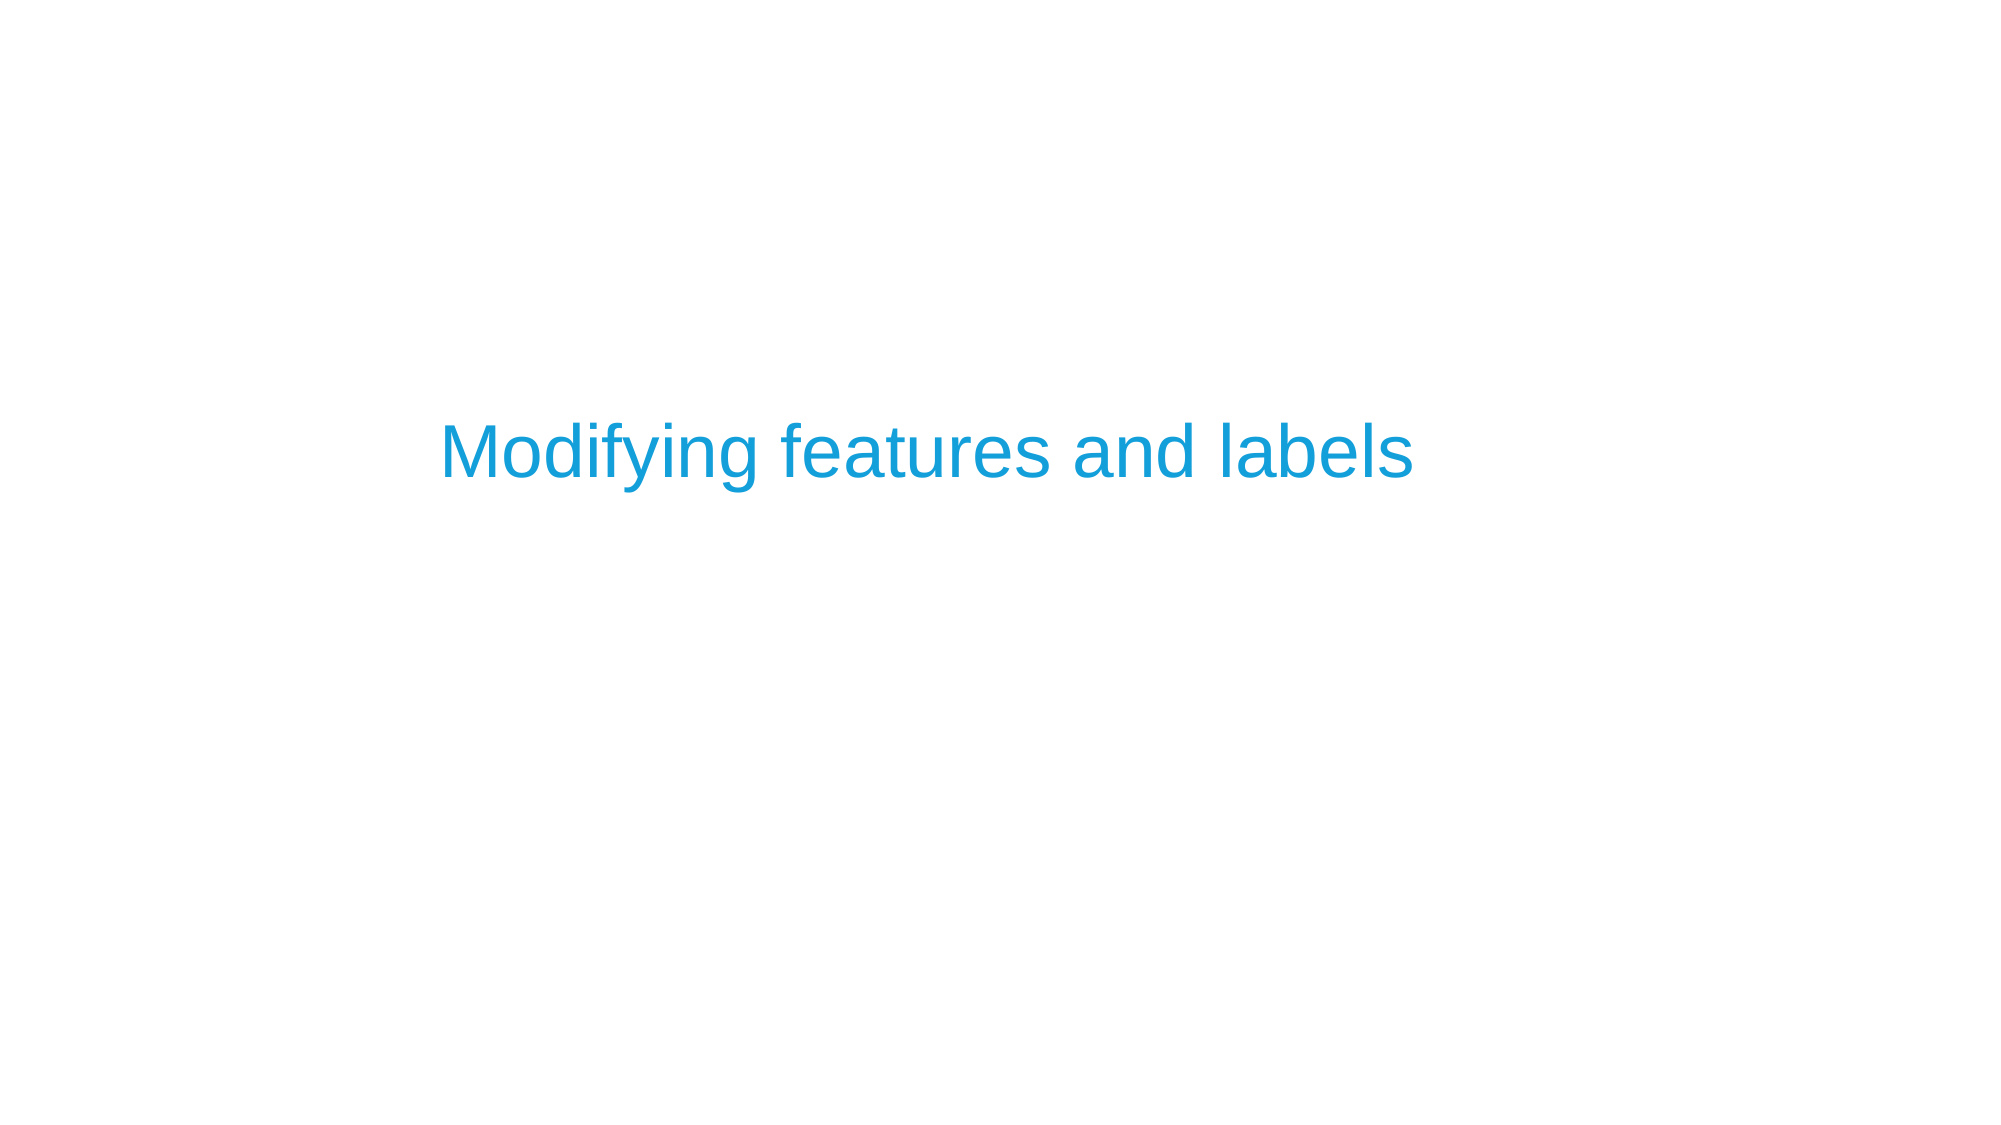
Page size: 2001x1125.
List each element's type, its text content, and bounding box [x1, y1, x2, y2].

title Modifying features and labels [161, 395, 1693, 762]
